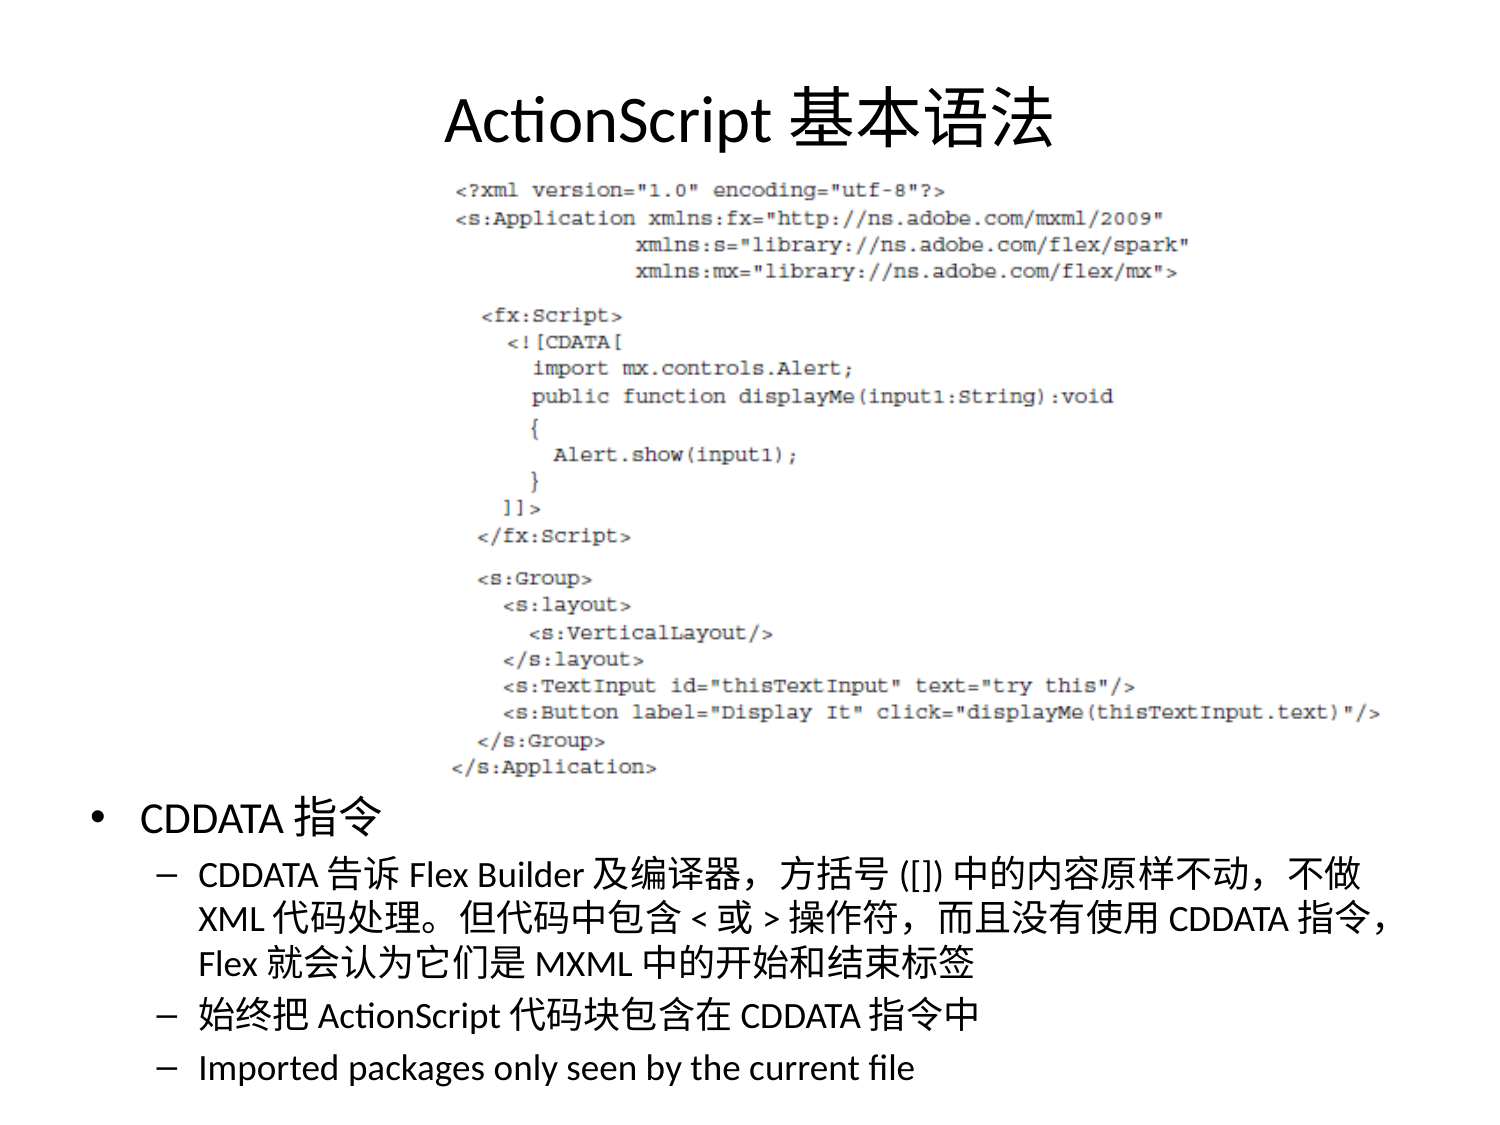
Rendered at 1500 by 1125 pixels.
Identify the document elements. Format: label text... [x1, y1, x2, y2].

list CDDATA指令 CDDATA告诉Flex Builder及编译器，方括号([])中的内容原样不动，不做XML代码处理。但代码中包含<或>操作符，而且没有使用CDDATA指令，Flex就会认为它们是MXML中的开始和结束标签 始终把ActionScript代码块包含在CDDATA指令中 Imported packages only seen by the current file [75, 162, 1425, 1100]
title ActionScript基本语法 [75, 45, 1425, 162]
picture [449, 174, 1388, 786]
